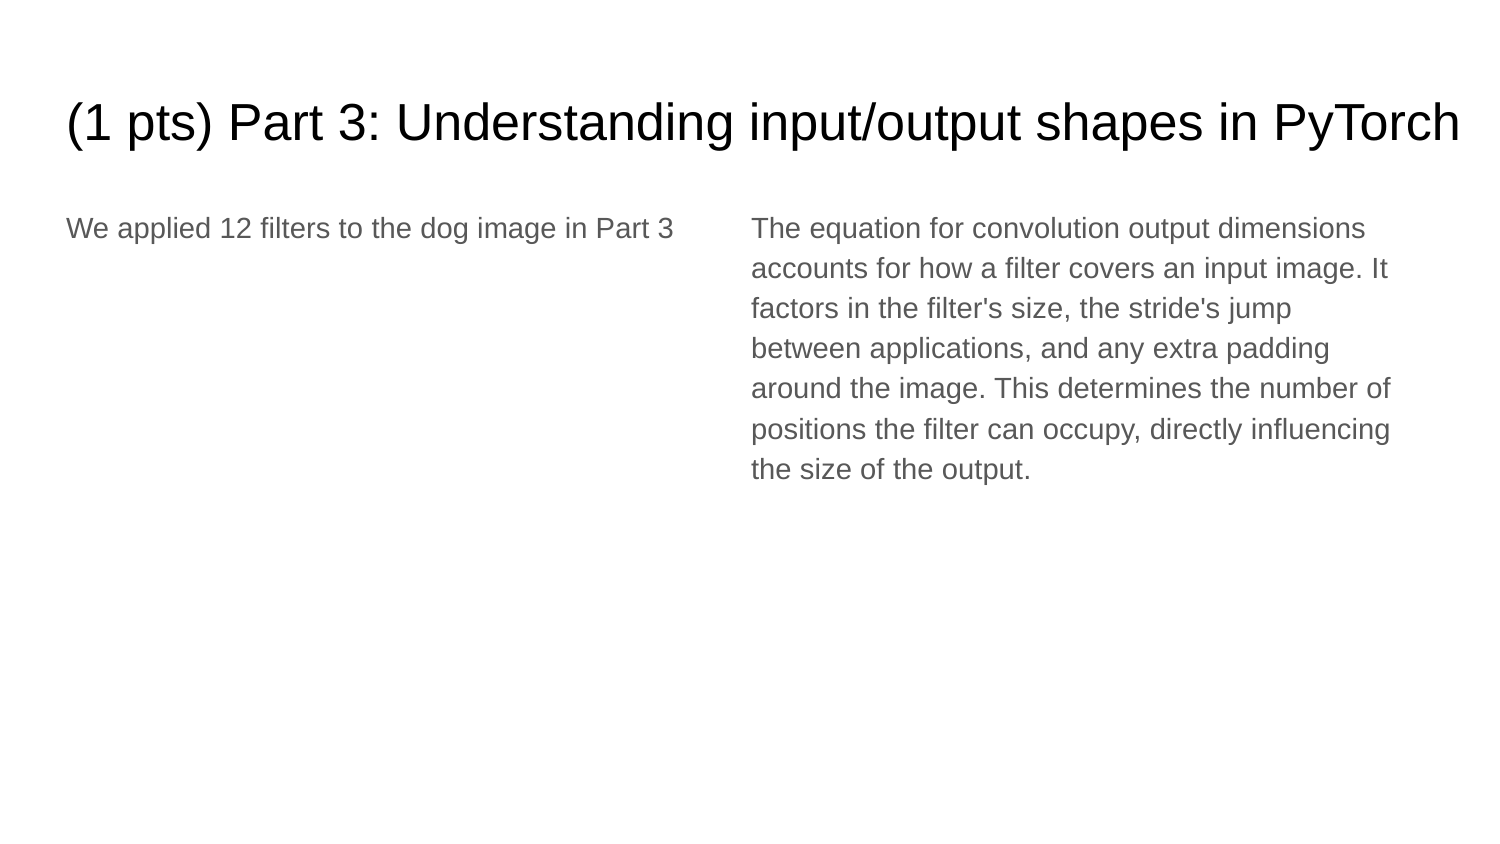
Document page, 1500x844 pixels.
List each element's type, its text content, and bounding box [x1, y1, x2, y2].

title (1 pts) Part 3: Understanding input/output shapes in PyTorch [50, 72, 1482, 168]
list The equation for convolution output dimensions accounts for how a filter covers an input image. It factors in the filter's size, the stride's jump between applications, and any extra padding around the image. This determines the number of positions the filter can occupy, directly influencing the size of the output. [735, 188, 1417, 750]
text_box We applied 12 filters to the dog image in Part 3 [51, 188, 708, 750]
